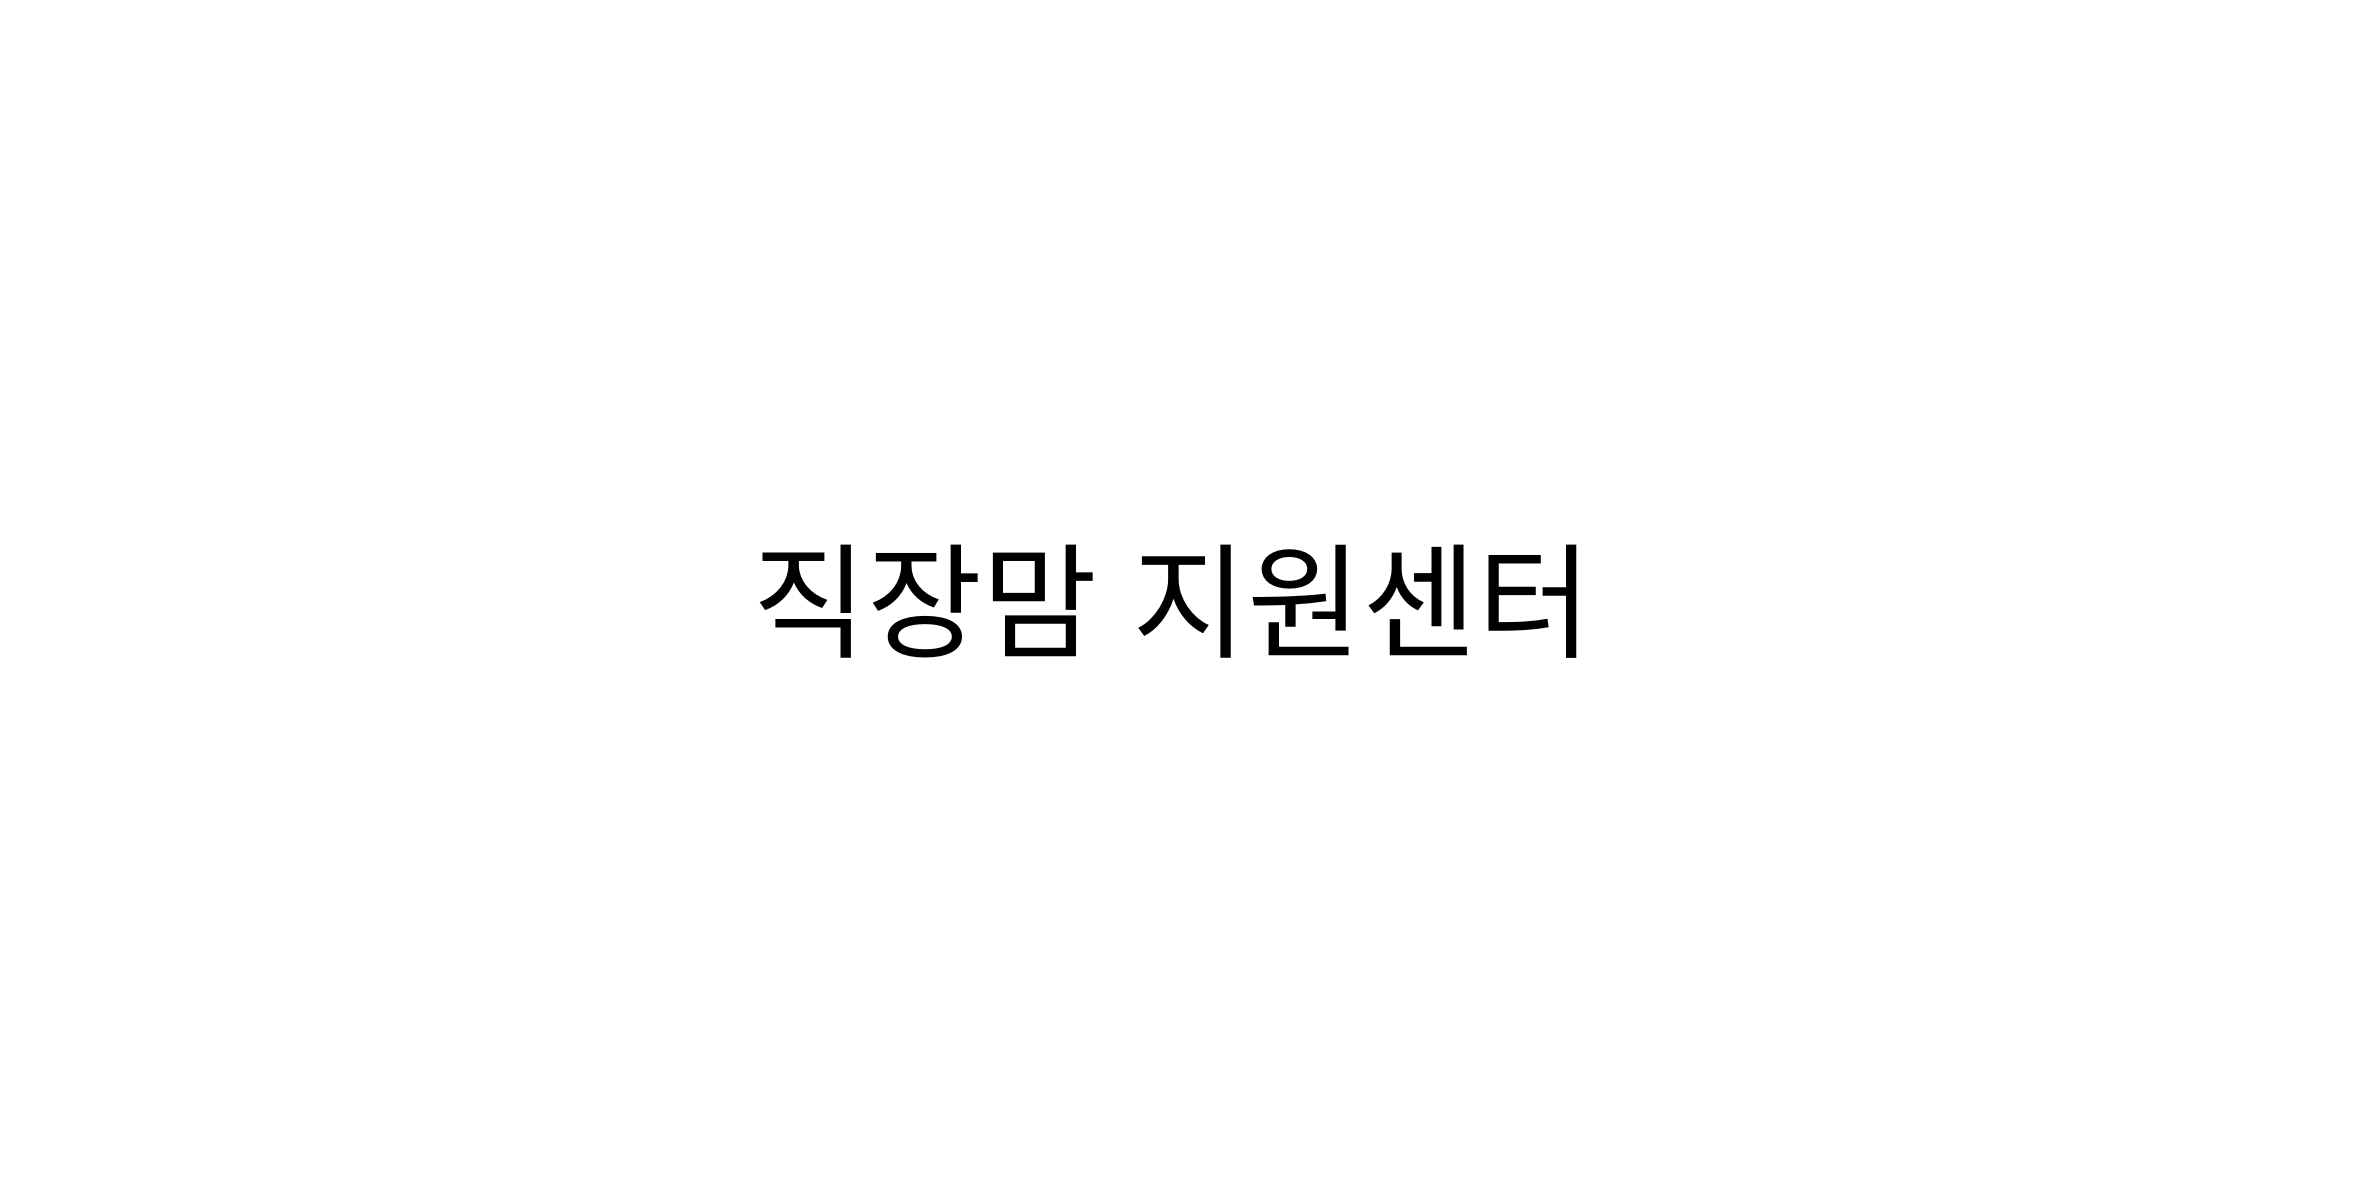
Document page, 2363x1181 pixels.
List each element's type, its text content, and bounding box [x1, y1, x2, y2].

text_box 직장맘 지원센터 [534, 515, 1811, 681]
